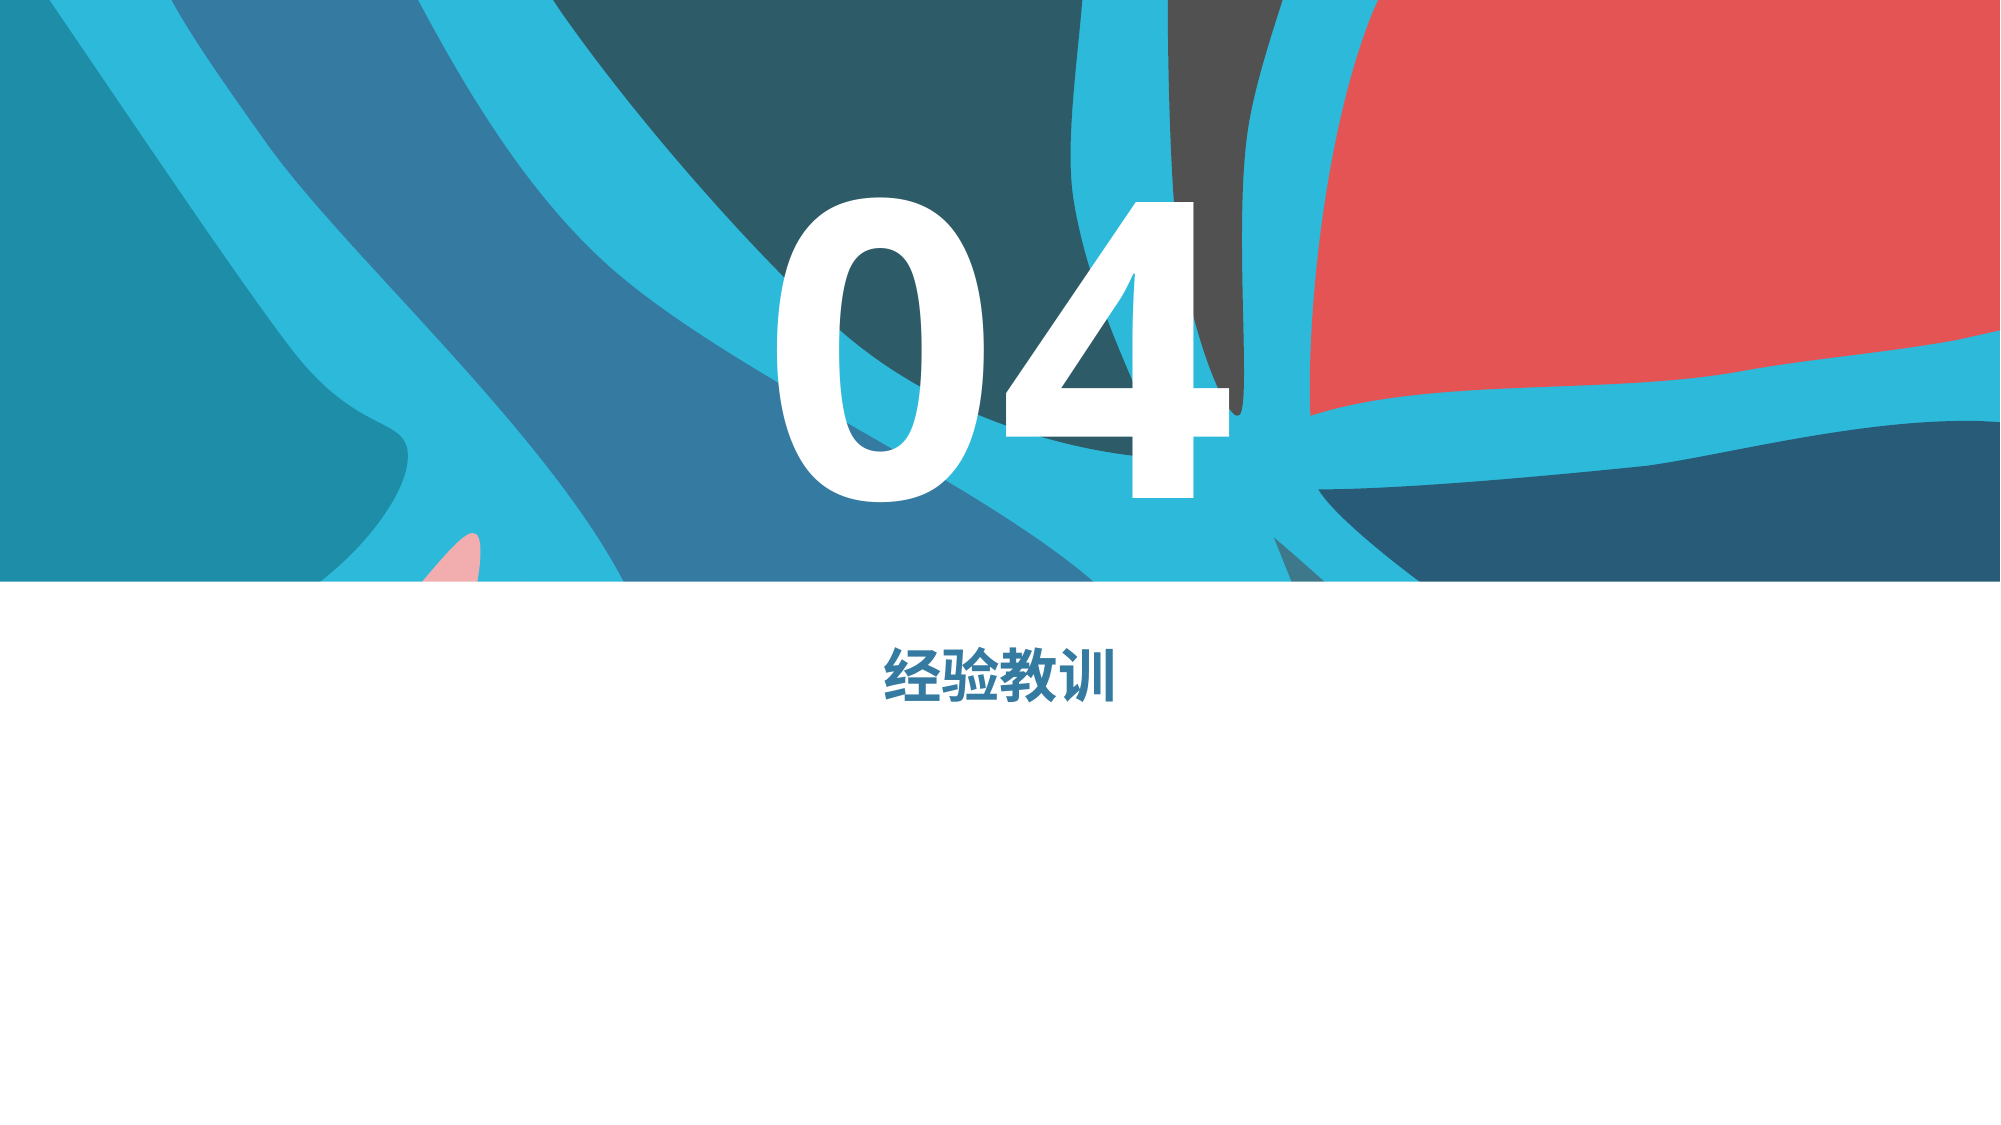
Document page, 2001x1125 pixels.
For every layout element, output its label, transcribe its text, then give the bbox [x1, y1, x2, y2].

list 经验教训 [364, 630, 1636, 727]
list 04 [735, 147, 1265, 582]
